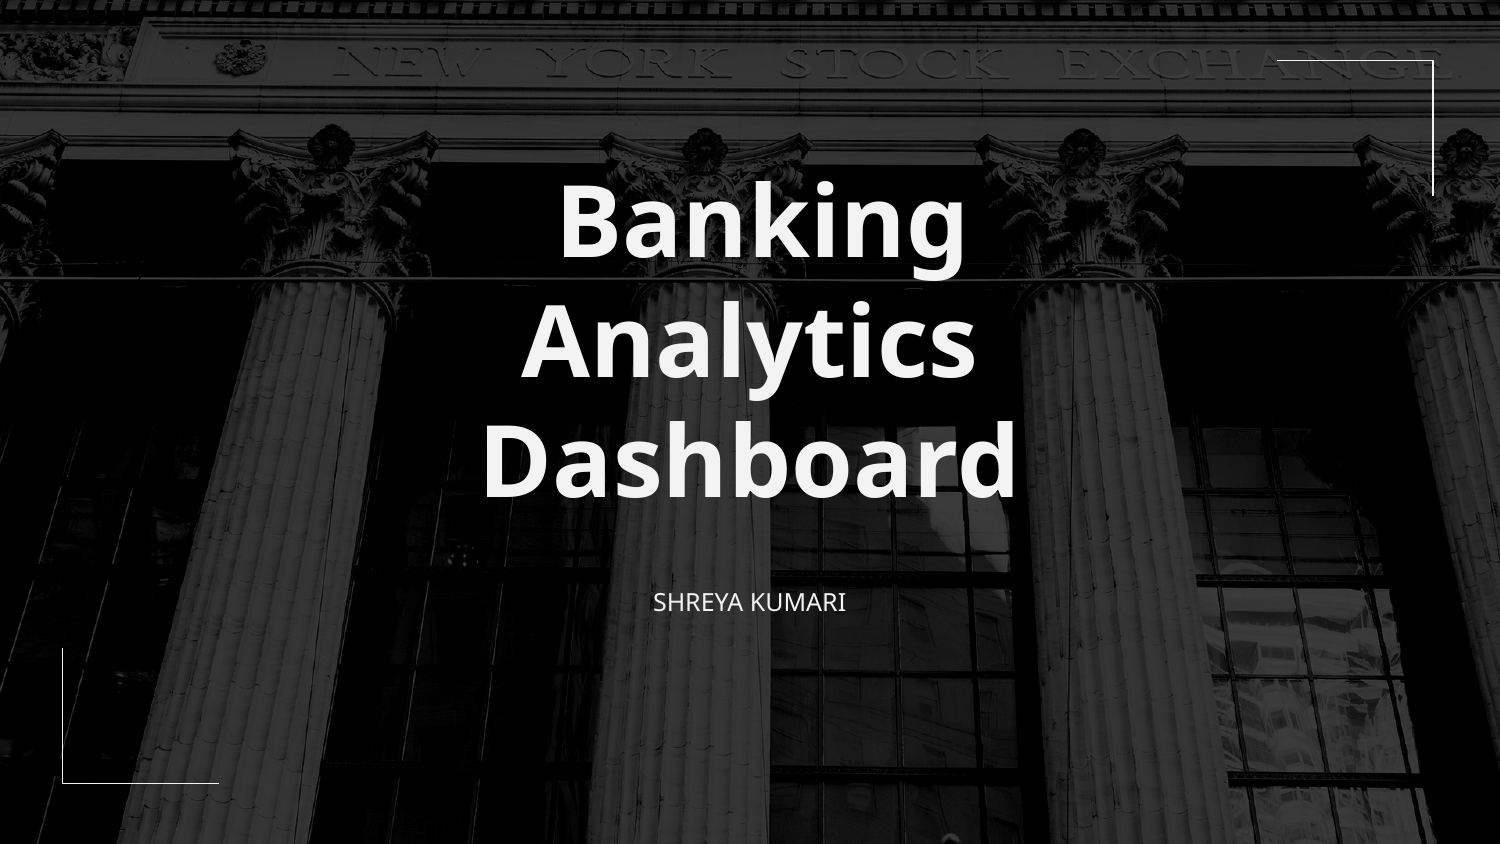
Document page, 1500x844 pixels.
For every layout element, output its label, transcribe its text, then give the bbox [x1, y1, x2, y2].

picture [0, 0, 1500, 844]
subtitle SHREYA KUMARI [401, 571, 1099, 632]
text_box [62, 647, 219, 784]
title Banking Analytics Dashboard [401, 223, 1099, 571]
text_box [1276, 60, 1433, 196]
